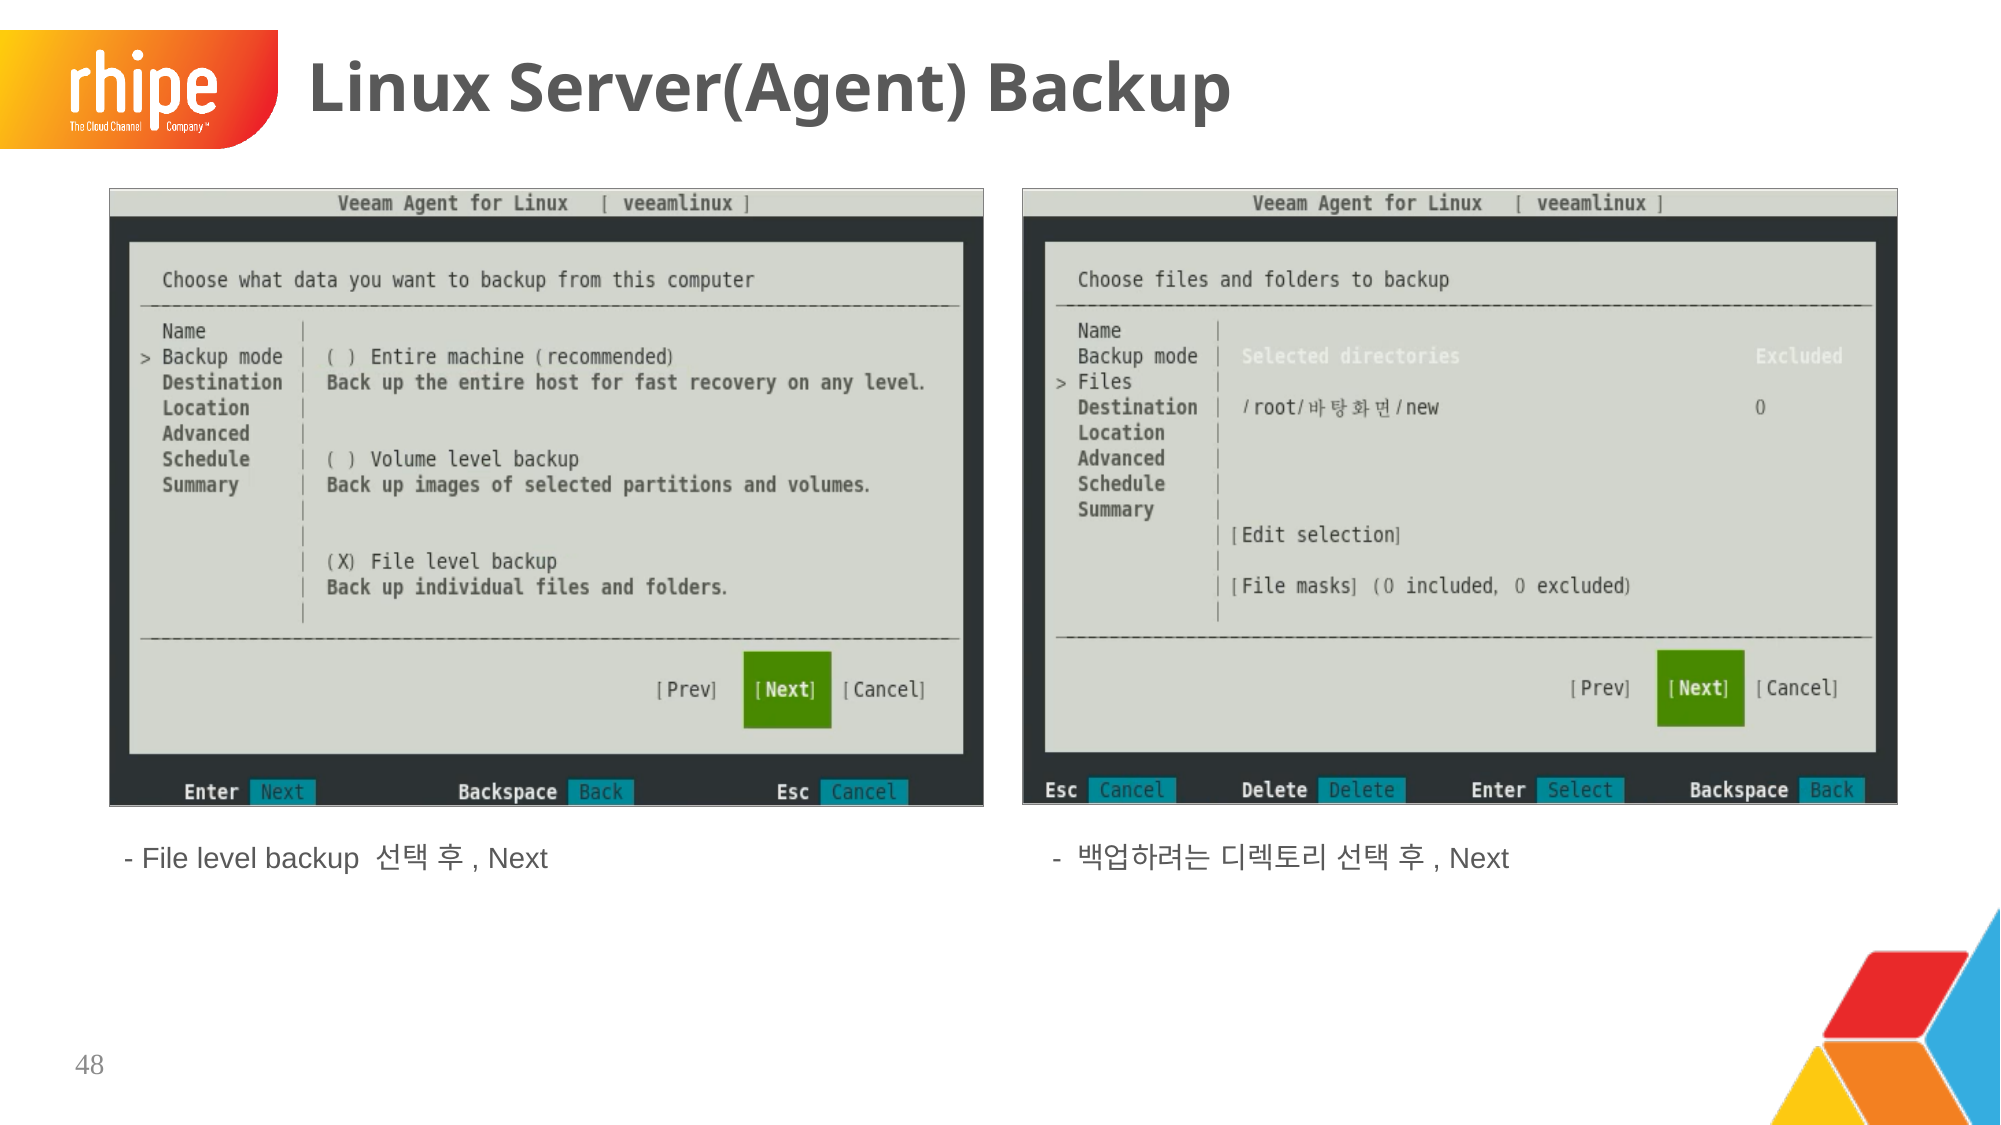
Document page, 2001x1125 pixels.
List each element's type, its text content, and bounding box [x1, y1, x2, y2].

title Linux Server(Agent) Backup [292, 31, 1944, 150]
text_box - 백업하려는 디렉토리 선택 후, Next [1037, 831, 1525, 882]
picture [0, 0, 2000, 1125]
text_box - File level backup 선택 후, Next [109, 832, 955, 883]
slide_number 48 [25, 1033, 155, 1093]
